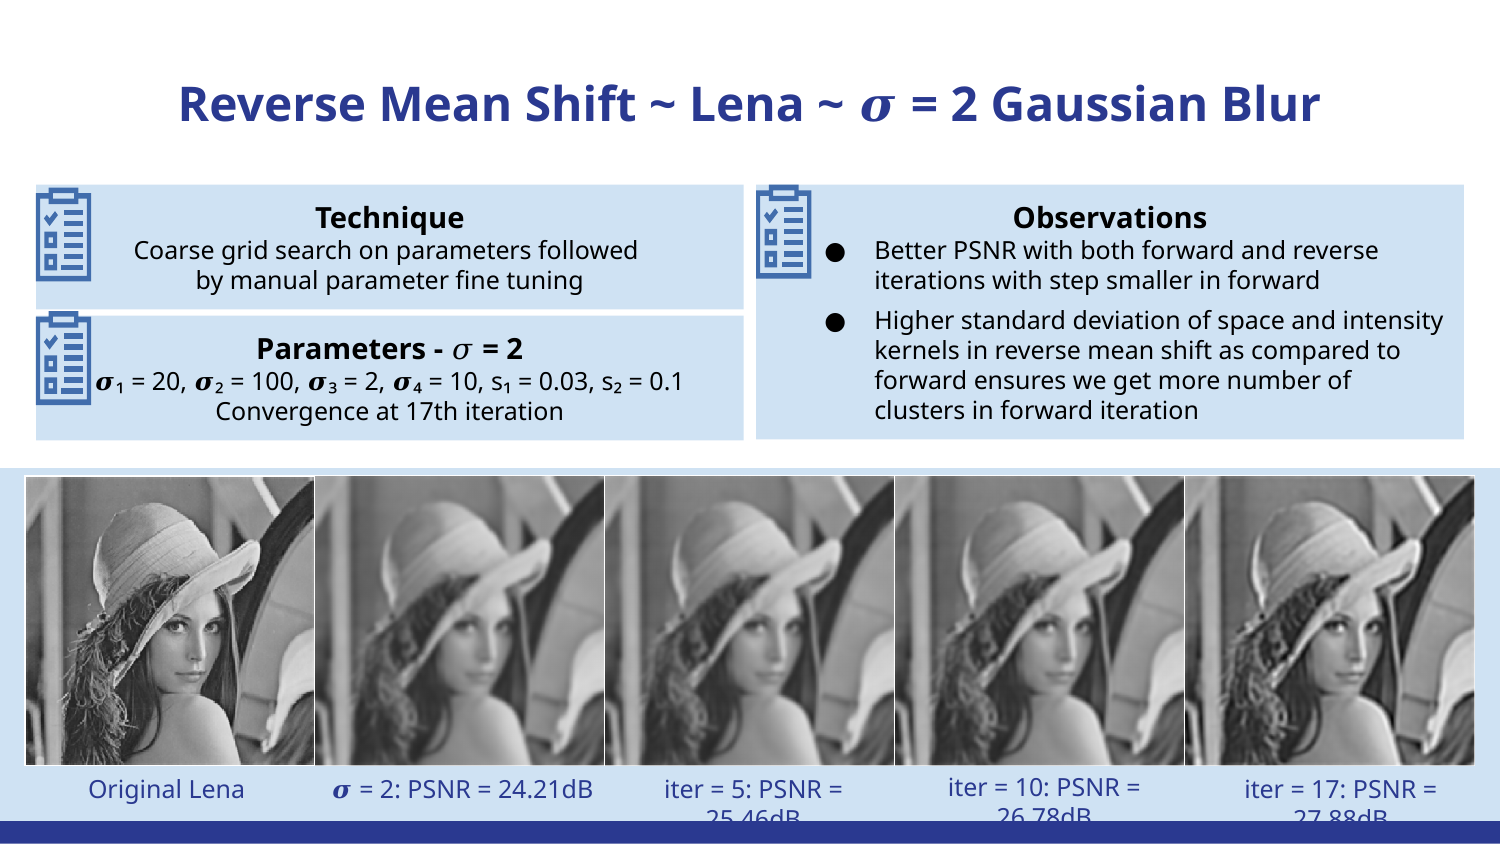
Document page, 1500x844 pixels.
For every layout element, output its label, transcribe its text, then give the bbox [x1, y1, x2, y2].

text_box Parameters - 𝜎 = 2 𝝈₁ = 20, 𝝈₂ = 100, 𝝈₃ = 2, 𝝈₄ = 10, s₁ = 0.03, s₂ = 0.1 Convergence at 17th iteration [36, 315, 744, 441]
text_box Technique Coarse grid search on parameters followed by manual parameter fine tuning [36, 184, 744, 310]
text_box Original Lena [26, 774, 307, 819]
title Reverse Mean Shift ~ Lena ~ 𝝈 = 2 Gaussian Blur [36, 58, 1464, 158]
text_box iter = 5: PSNR = 25.46dB [599, 774, 885, 844]
text_box iter = 17: PSNR = 27.88dB [1181, 758, 1500, 844]
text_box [35, 310, 92, 406]
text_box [35, 187, 92, 282]
picture [24, 475, 1475, 767]
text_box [755, 184, 812, 279]
text_box Observations Better PSNR with both forward and reverse iterations with step smaller in forward Higher standard deviation of space and intensity kernels in reverse mean shift as compared to forward ensures we get more number of clusters in forward iteration [756, 184, 1464, 440]
text_box iter = 10: PSNR = 26.78dB [885, 774, 1181, 844]
text_box 𝝈 = 2: PSNR = 24.21dB [314, 774, 599, 844]
text_box [0, 468, 1500, 821]
